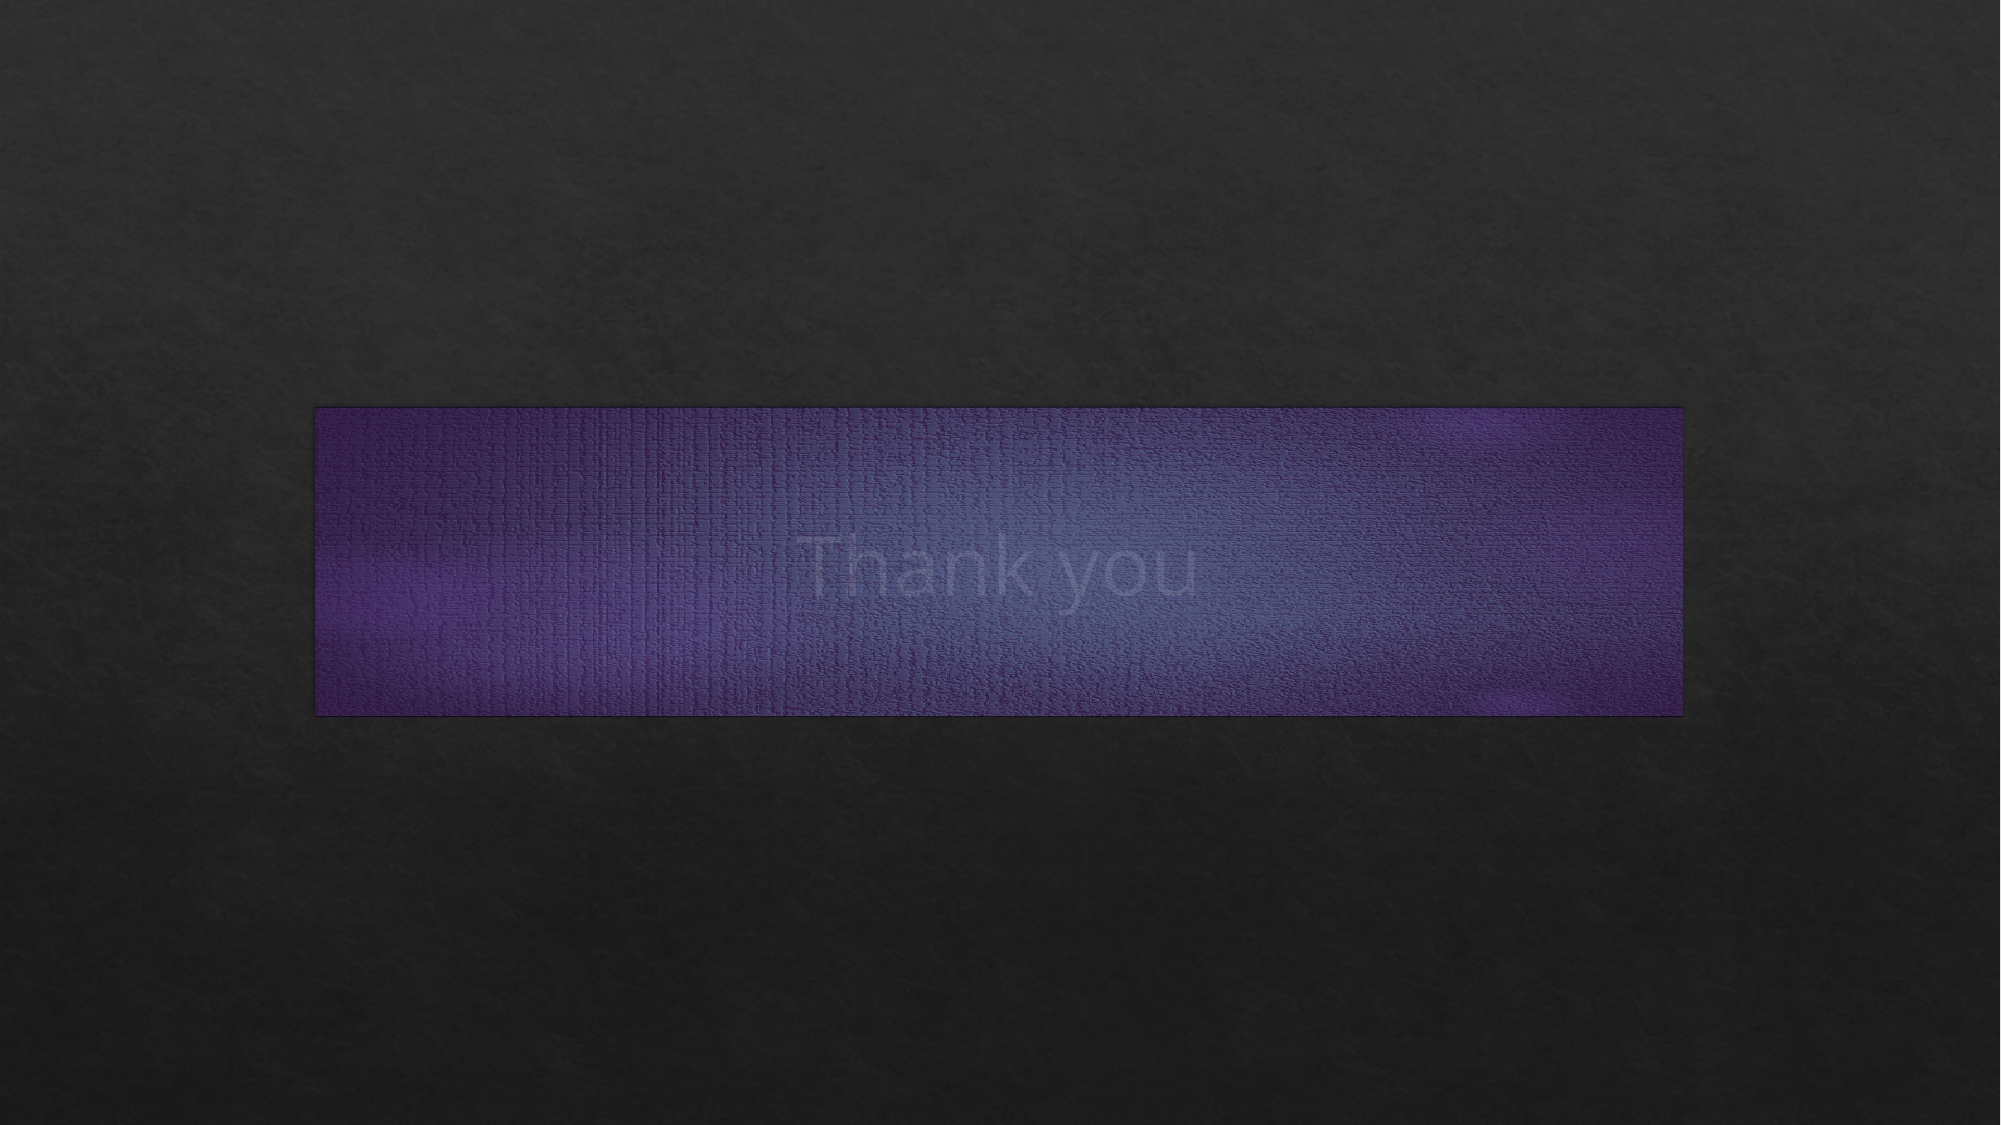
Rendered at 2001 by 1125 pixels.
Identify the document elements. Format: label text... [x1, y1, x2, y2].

title Thank you [314, 407, 1684, 718]
